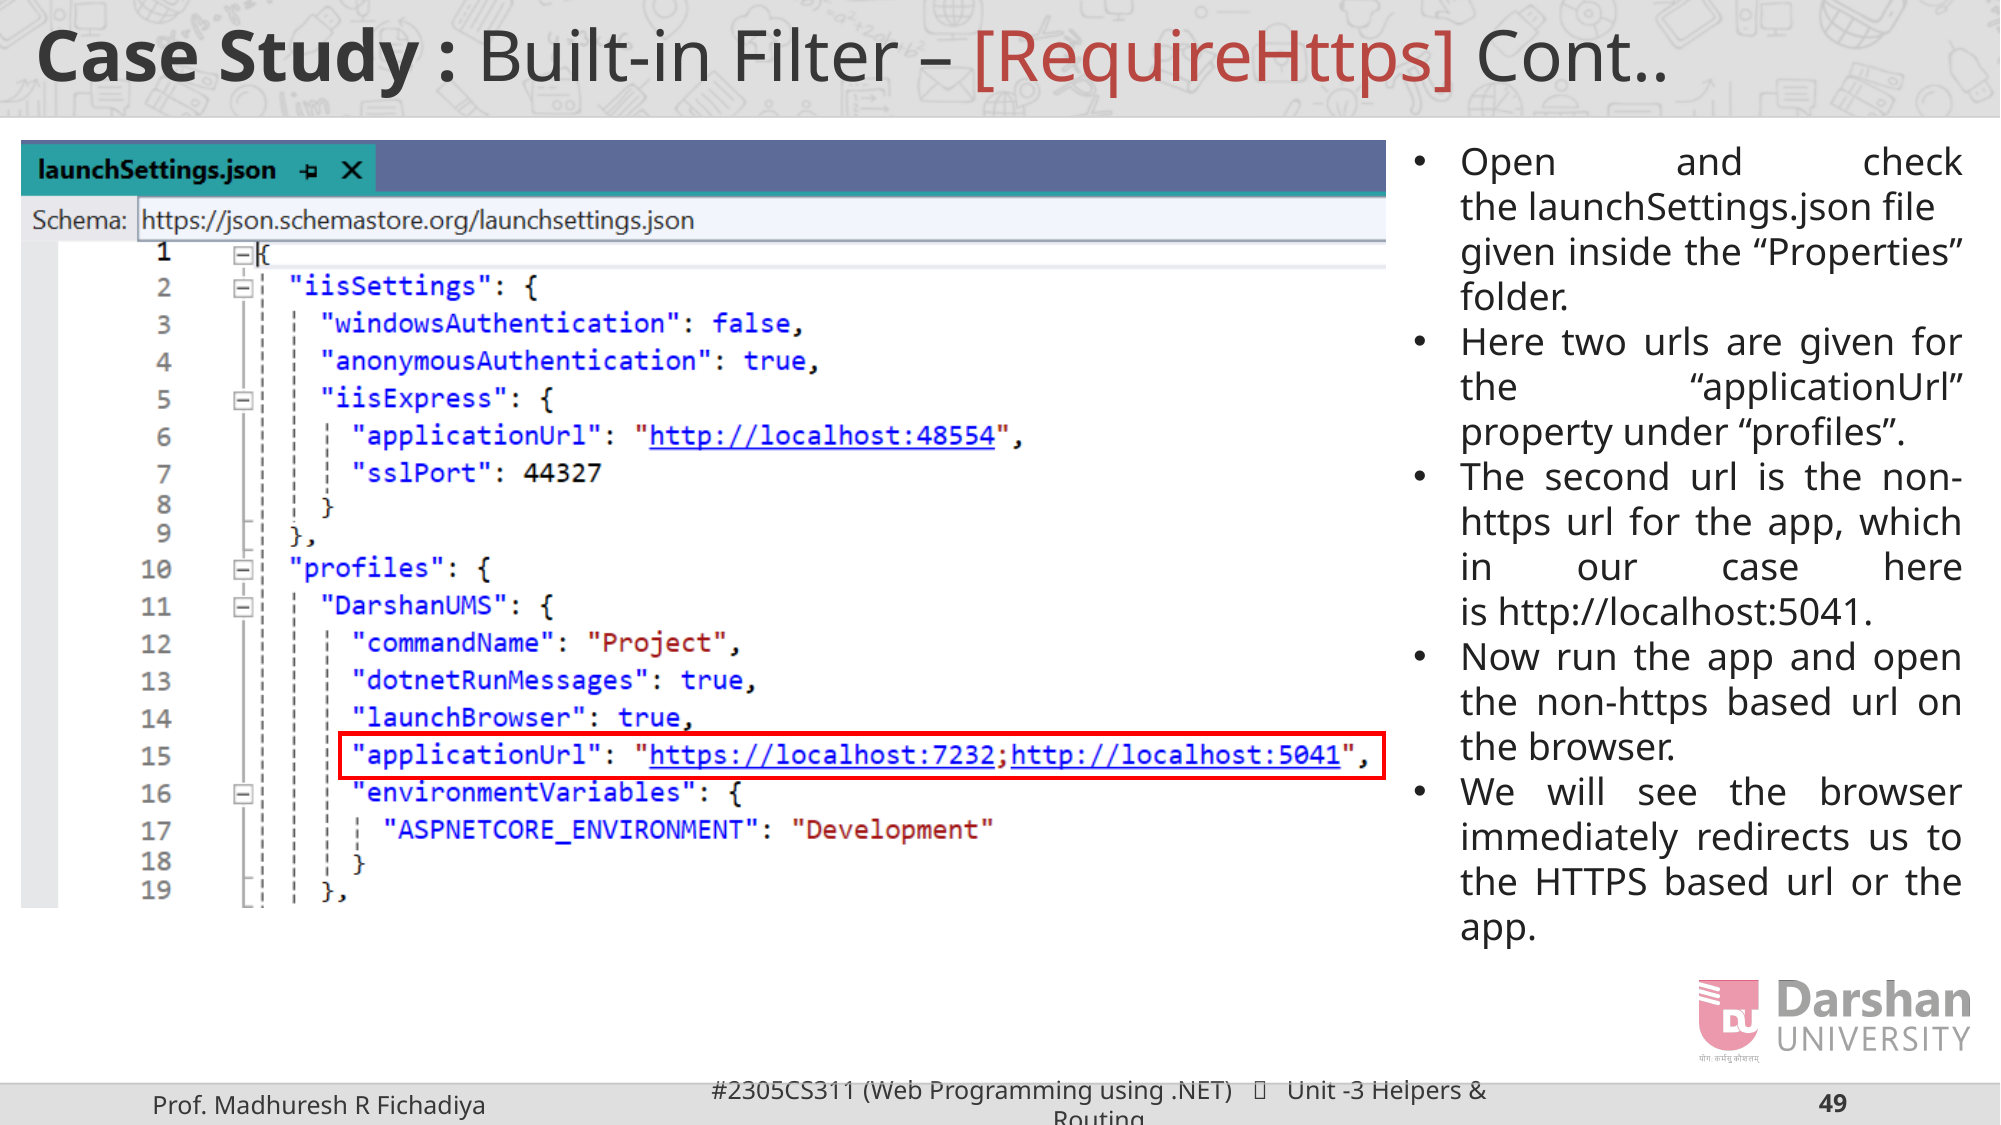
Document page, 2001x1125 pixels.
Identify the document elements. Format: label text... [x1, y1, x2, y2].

picture [21, 140, 1386, 908]
text_box Open and check the launchSettings.json file given inside the “Properties” folder. Here two urls are given for the “applicationUrl” property under “profiles”. The second url is the non-https url for the app, which in our case here is http://localhost:5041. Now run the app and open the non-https based url on the browser. We will see the browser immediately redirects us to the HTTPS based url or the app. [1398, 130, 1979, 956]
title Case Study : Built-in Filter – [RequireHttps] Cont.. [0, 0, 2000, 117]
